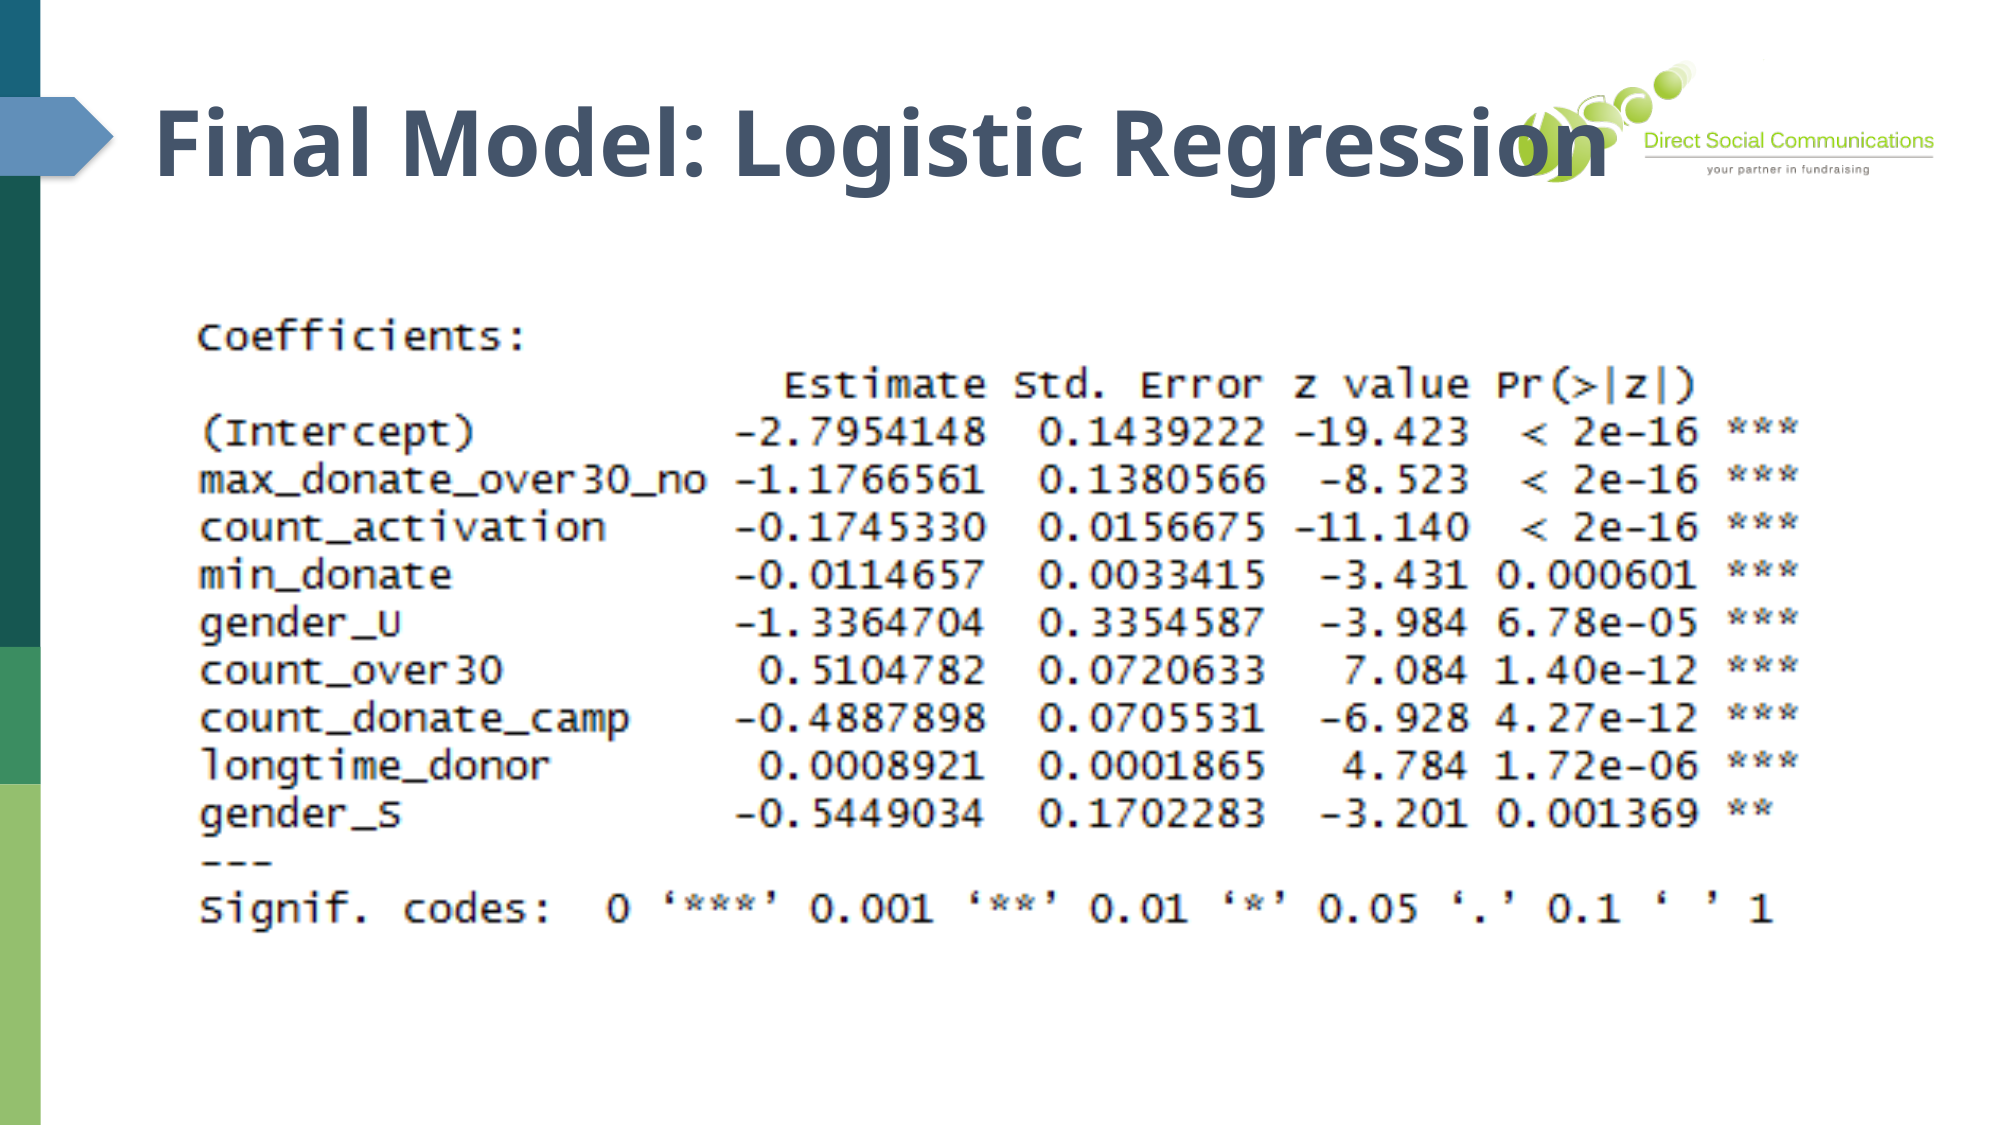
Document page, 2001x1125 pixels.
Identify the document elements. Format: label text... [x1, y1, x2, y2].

title Final Model: Logistic Regression [137, 59, 1863, 234]
picture [181, 291, 1893, 961]
picture [1863, 59, 1943, 187]
